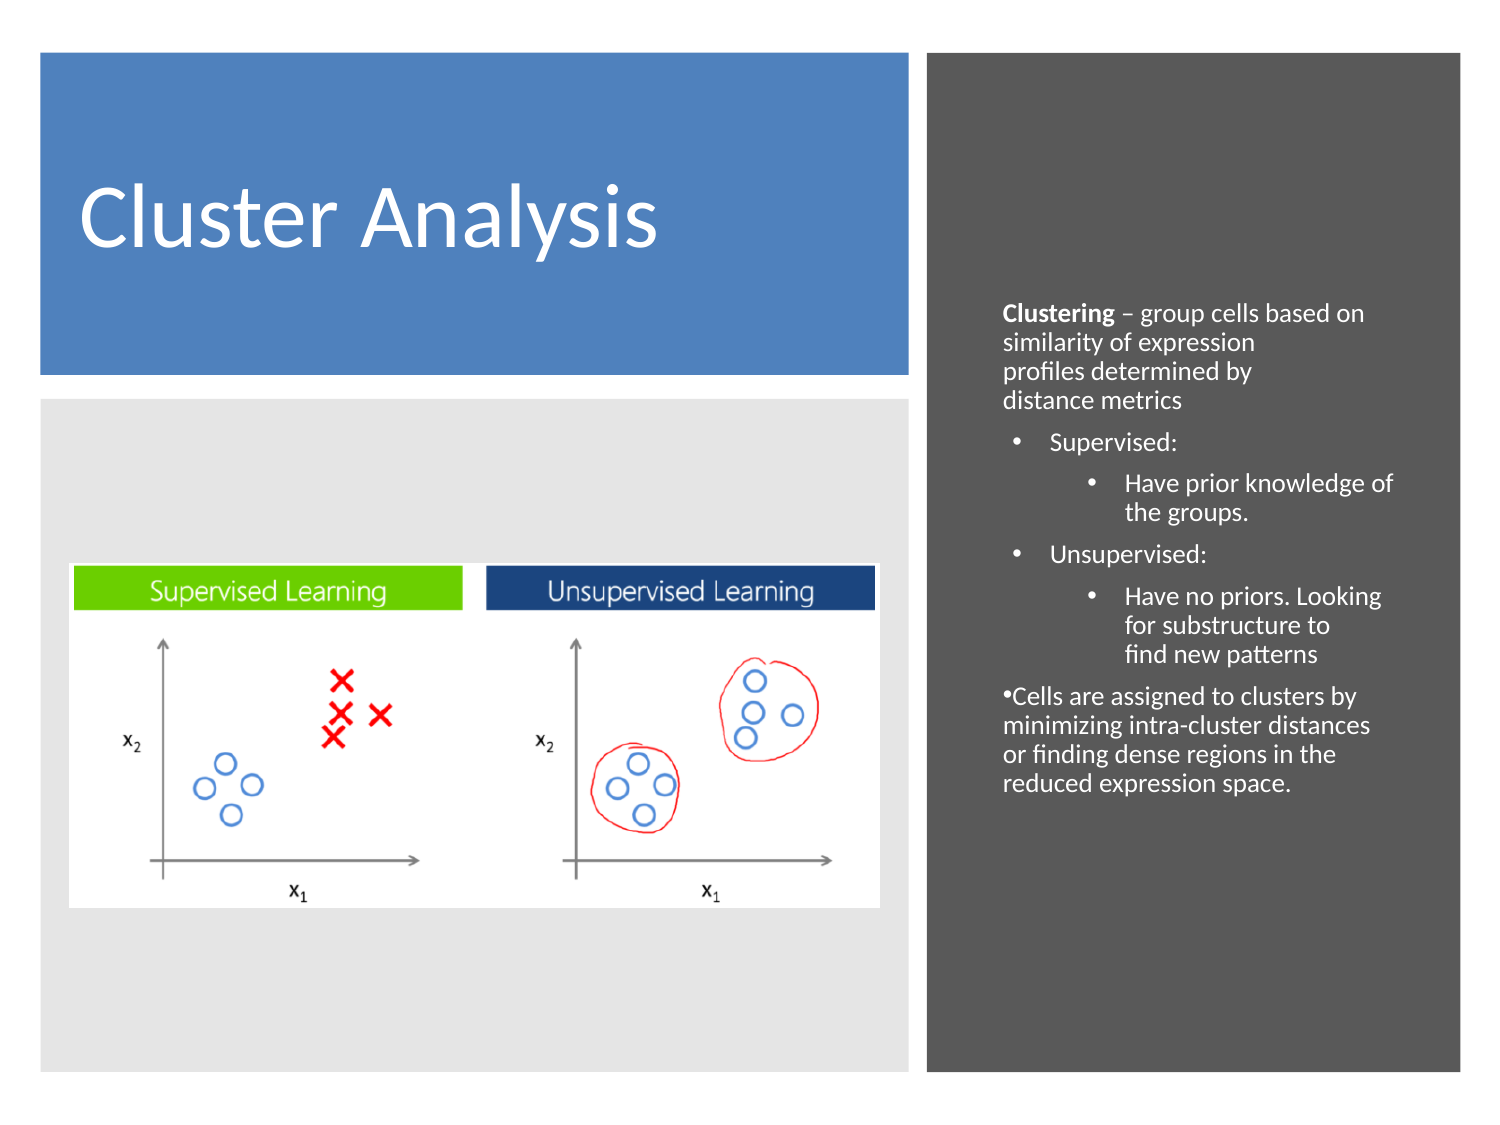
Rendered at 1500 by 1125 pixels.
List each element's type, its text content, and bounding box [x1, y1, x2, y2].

text_box [38, 51, 911, 377]
picture [69, 563, 880, 908]
text_box [38, 397, 911, 1074]
text_box [925, 51, 1462, 1074]
text_box Cluster Analysis [64, 84, 876, 352]
text_box Clustering – group cells based on similarity of expression profiles determined by distance metrics Supervised: Have prior knowledge of the groups. Unsupervised: Have no priors. Looking for substructure to find new patterns Cells are assigned to clusters by minimizing intra-cluster distances or finding dense regions in the reduced expression space. [987, 150, 1410, 947]
